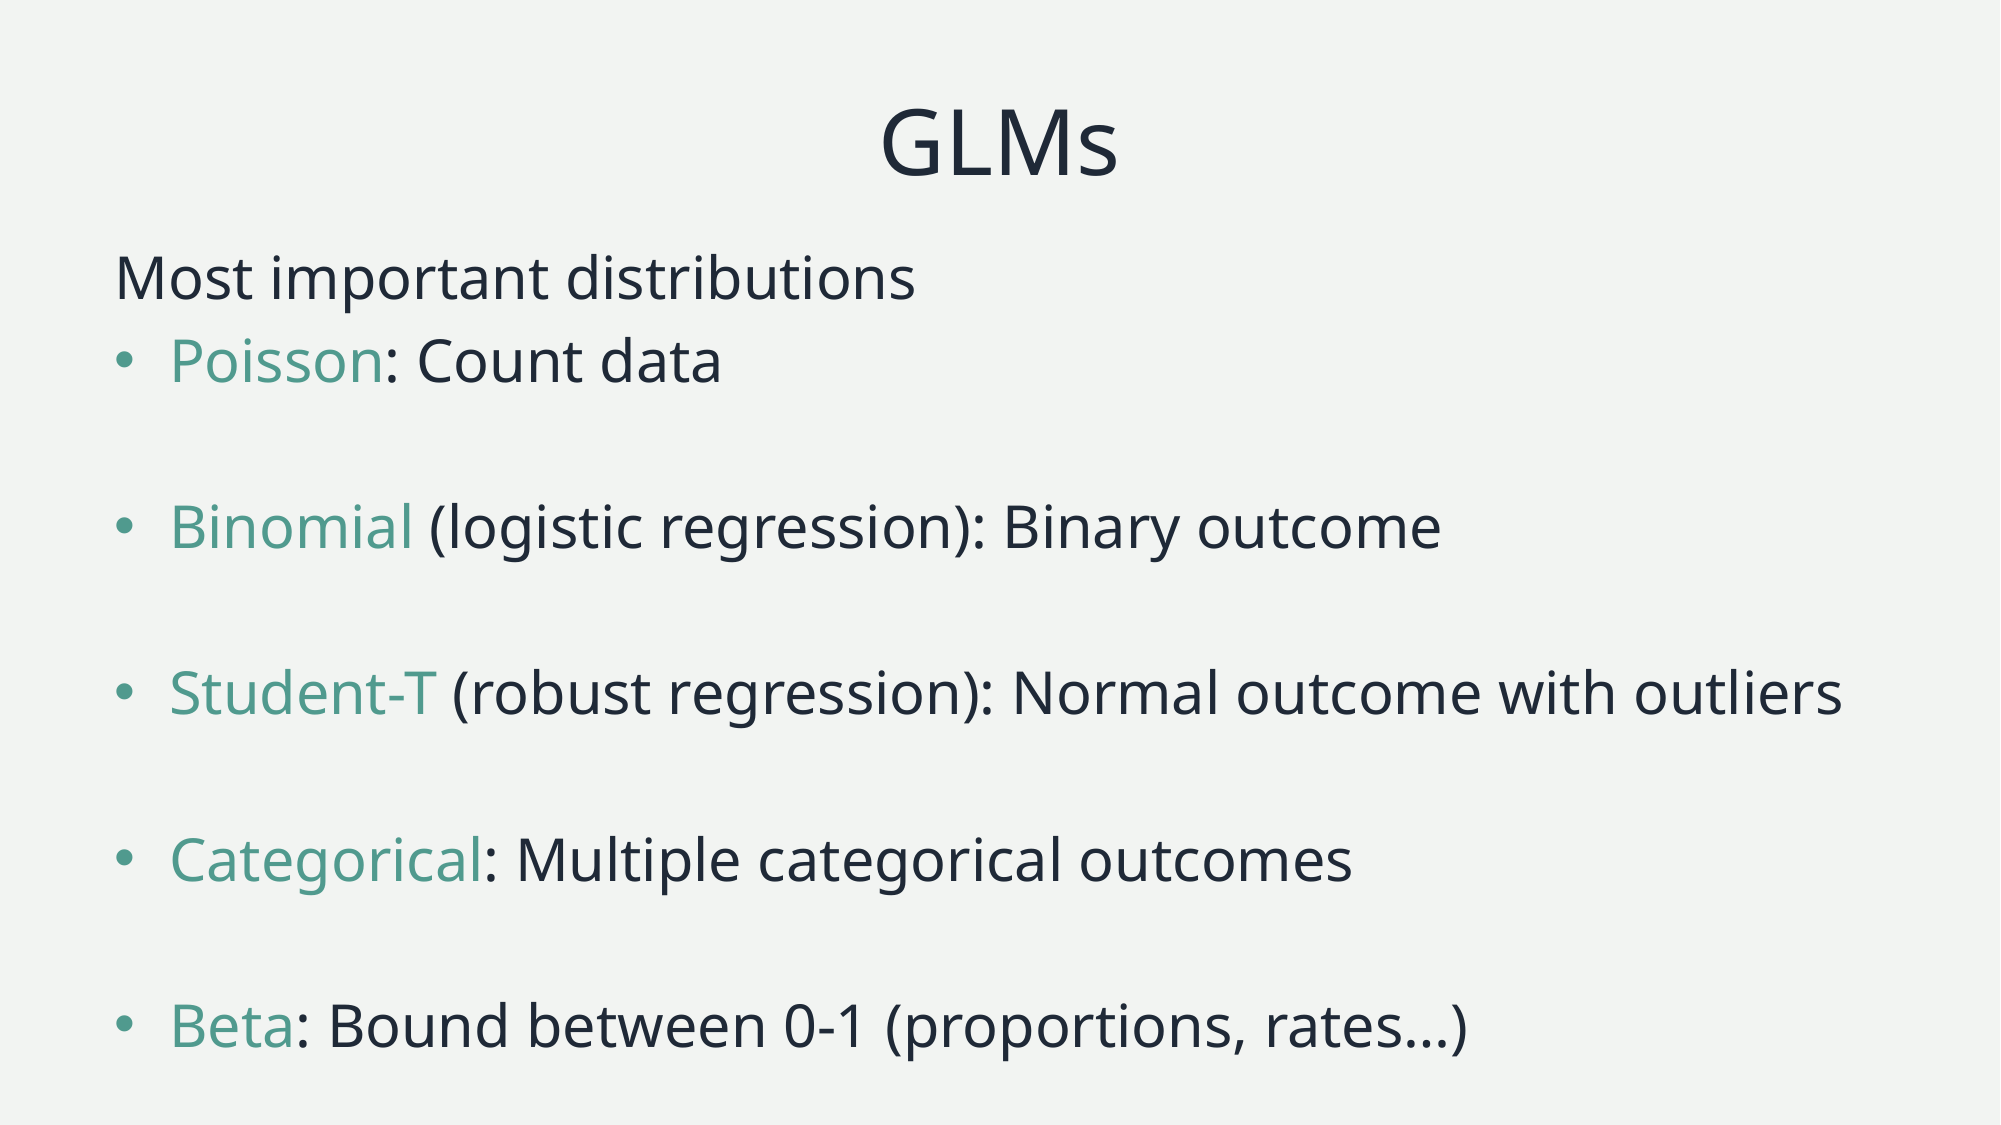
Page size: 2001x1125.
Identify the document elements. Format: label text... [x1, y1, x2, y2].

list Most important distributions Poisson: Count data Binomial (logistic regression): Binary outcome Student-T (robust regression): Normal outcome with outliers Categorical: Multiple categorical outcomes Beta: Bound between 0-1 (proportions, rates…) [99, 232, 1900, 1080]
title GLMs [99, 45, 1900, 232]
